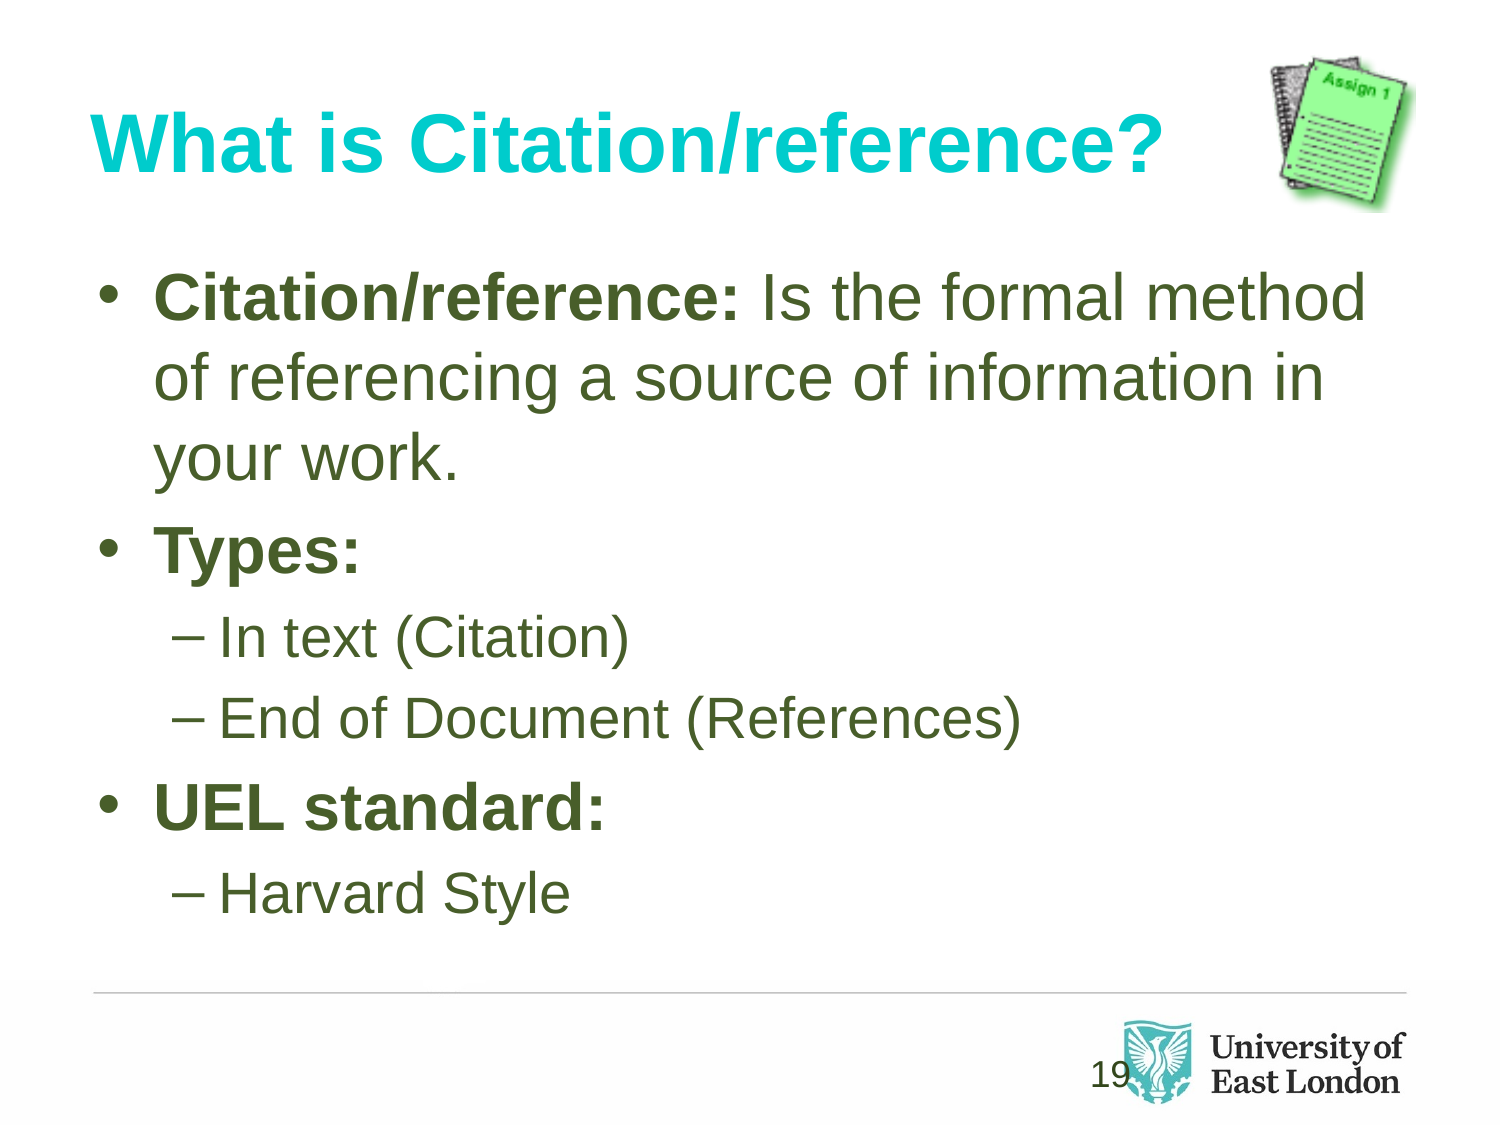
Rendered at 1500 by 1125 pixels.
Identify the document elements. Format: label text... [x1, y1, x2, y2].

title What is Citation/reference? [75, 45, 1425, 233]
picture [0, 980, 1500, 1125]
text_box 19 [1074, 1042, 1425, 1103]
list Citation/reference: Is the formal method of referencing a source of information in your work. Types: In text (Citation) End of Document (References) UEL standard: Harvard Style [82, 246, 1432, 989]
picture [1269, 54, 1416, 214]
